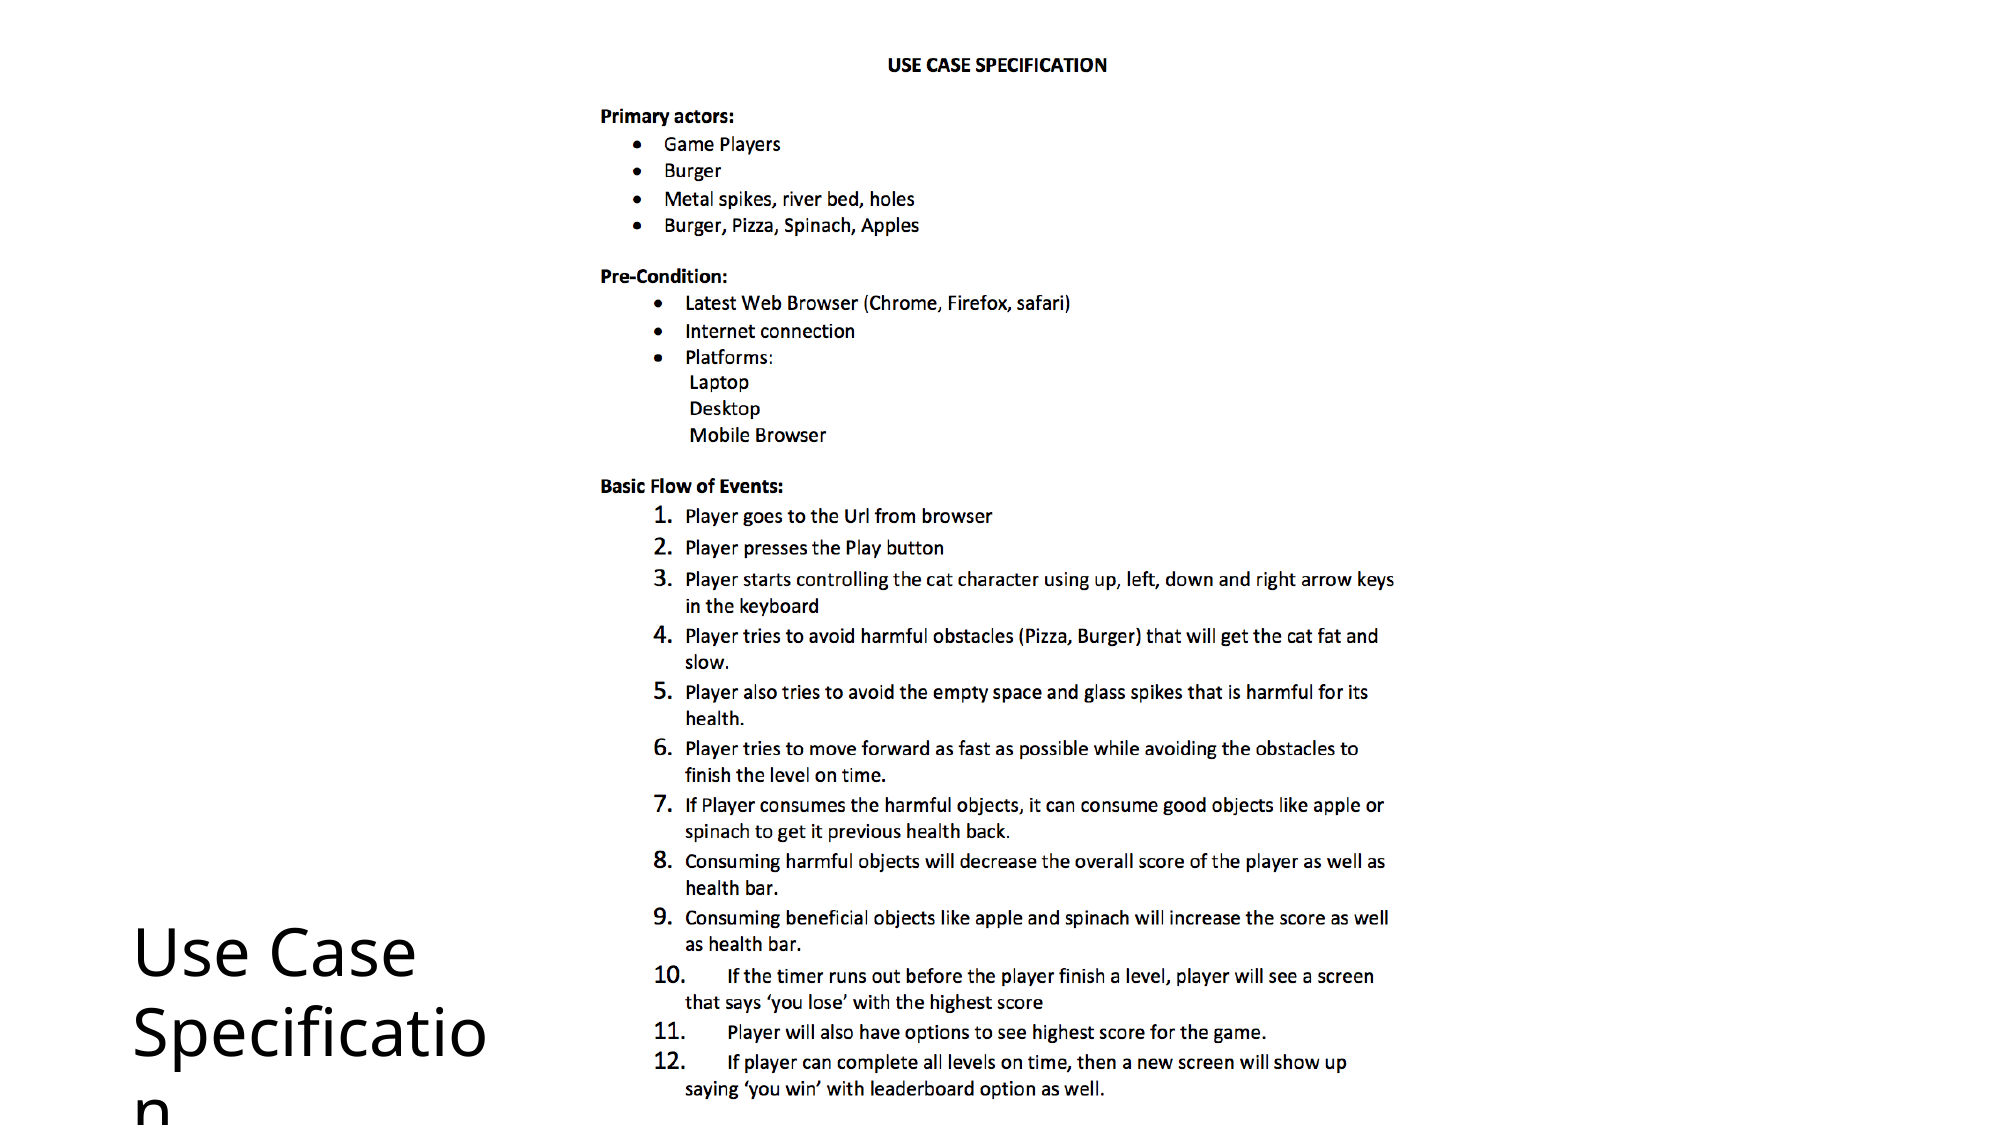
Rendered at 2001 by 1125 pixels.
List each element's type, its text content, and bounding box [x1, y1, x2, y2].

text_box Use Case Specification [118, 902, 538, 1125]
picture [555, 0, 1444, 1125]
